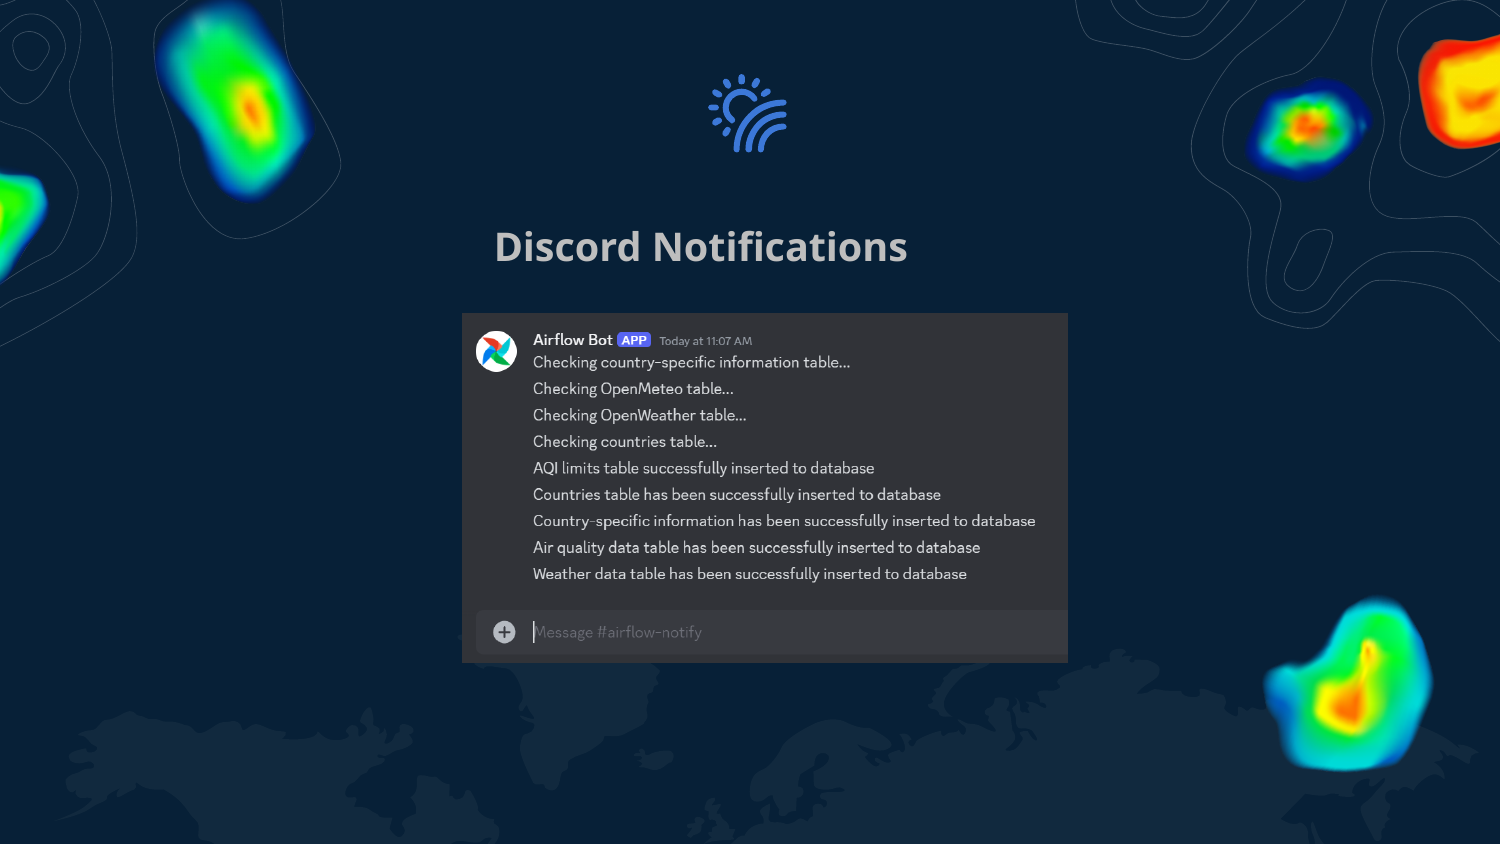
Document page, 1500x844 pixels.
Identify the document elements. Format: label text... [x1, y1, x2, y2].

text_box [760, 88, 771, 97]
picture [1260, 593, 1435, 774]
picture [0, 145, 61, 296]
text_box [722, 78, 732, 89]
text_box [751, 77, 761, 89]
text_box [733, 99, 787, 153]
text_box [712, 117, 723, 126]
text_box [708, 104, 719, 111]
text_box [722, 88, 758, 124]
text_box [738, 74, 745, 85]
picture [462, 312, 1068, 664]
text_box [712, 89, 723, 98]
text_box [102, 0, 372, 260]
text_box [1123, 0, 1500, 465]
text_box [722, 126, 731, 137]
title Discord Notifications [478, 193, 1052, 285]
